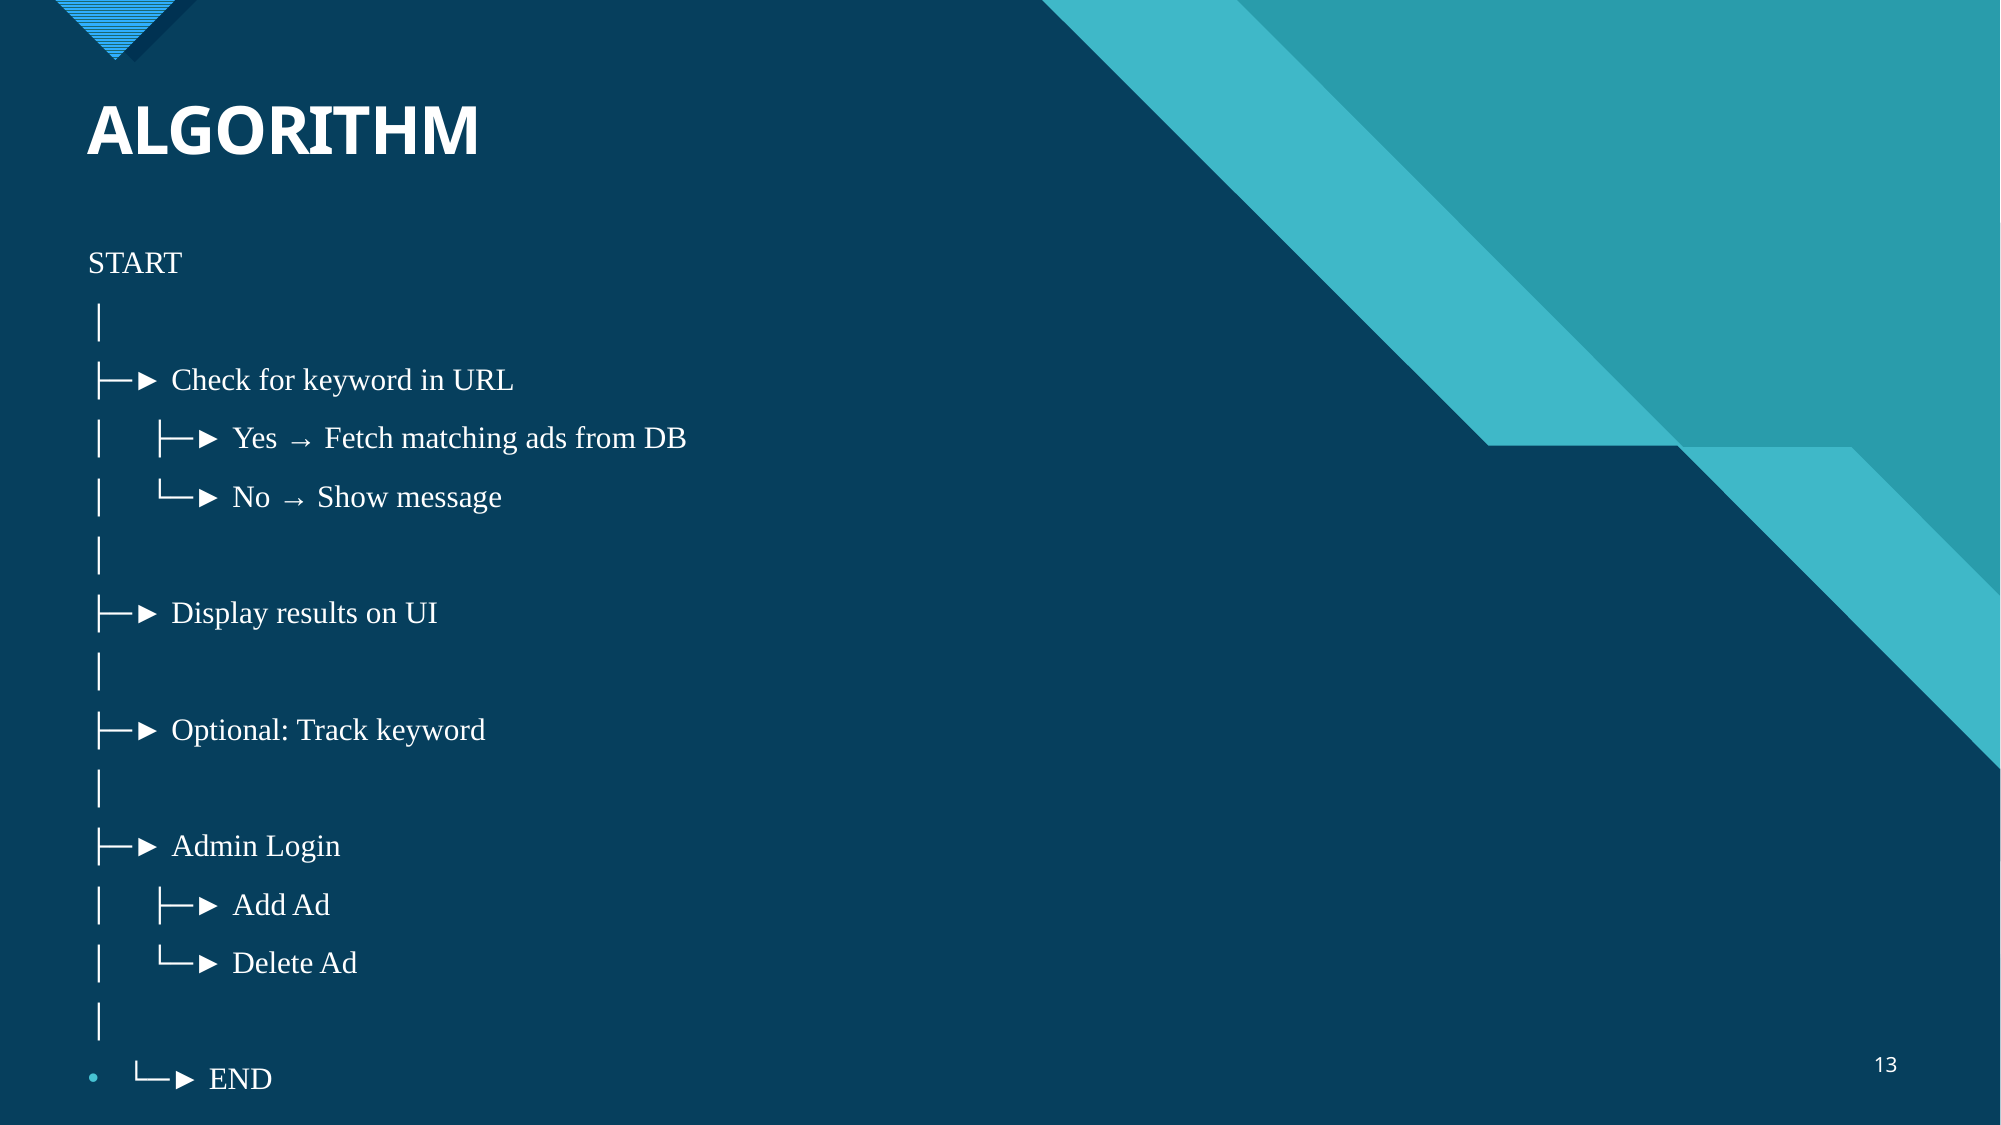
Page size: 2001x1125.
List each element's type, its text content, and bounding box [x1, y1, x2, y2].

title ALGORITHM [72, 89, 1913, 177]
list START │ ├─► Check for keyword in URL │ ├─► Yes → Fetch matching ads from DB │ └─► No → Show message │ ├─► Display results on UI │ ├─► Optional: Track keyword │ ├─► Admin Login │ ├─► Add Ad │ └─► Delete Ad │ └─► END [72, 176, 1321, 1096]
slide_number 13 [1845, 1035, 1913, 1096]
